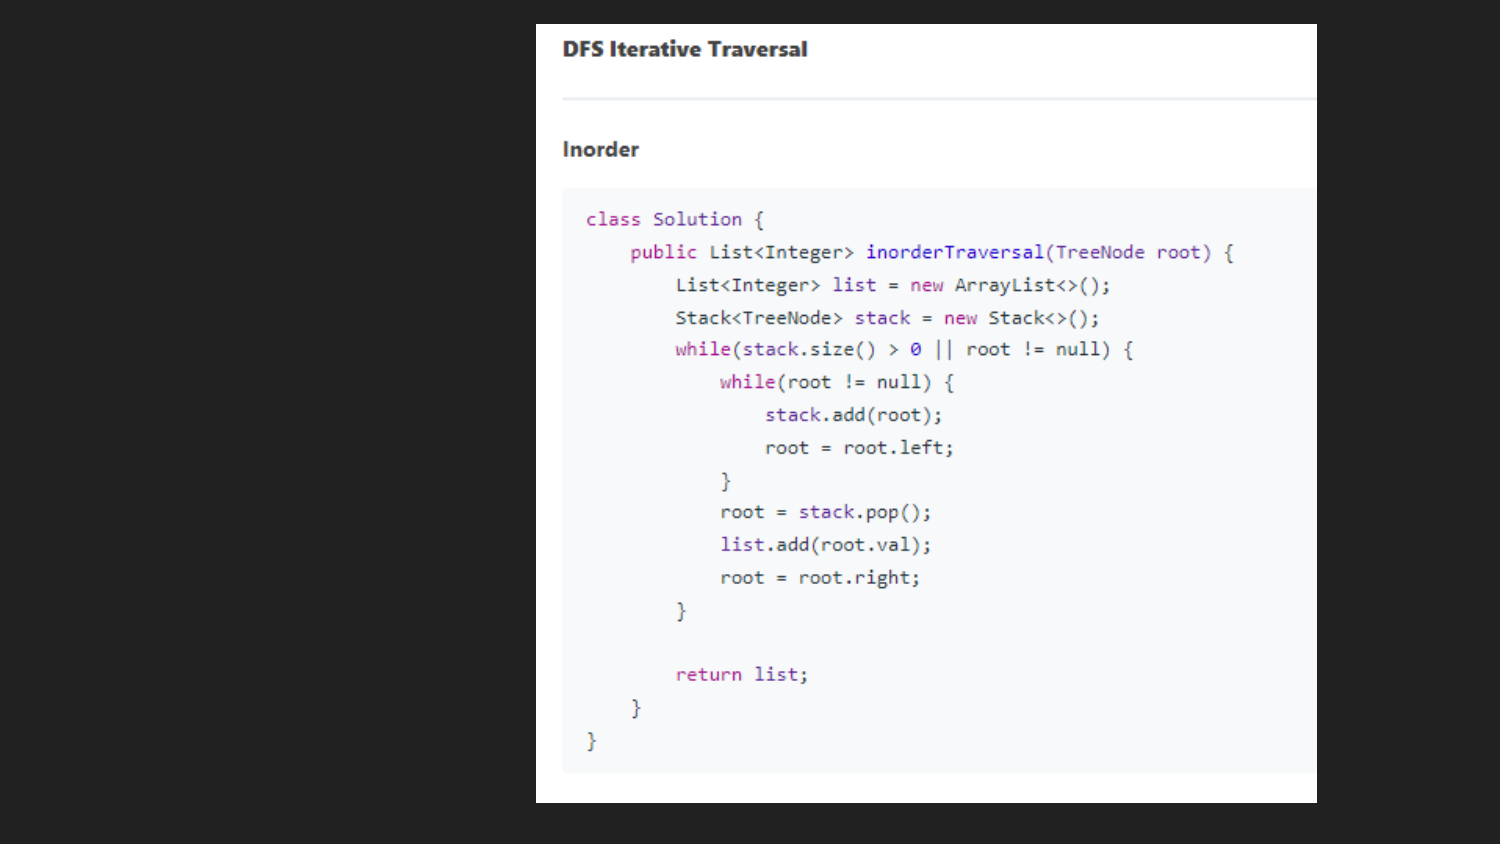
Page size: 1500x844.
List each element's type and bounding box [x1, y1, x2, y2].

picture [536, 24, 1317, 804]
